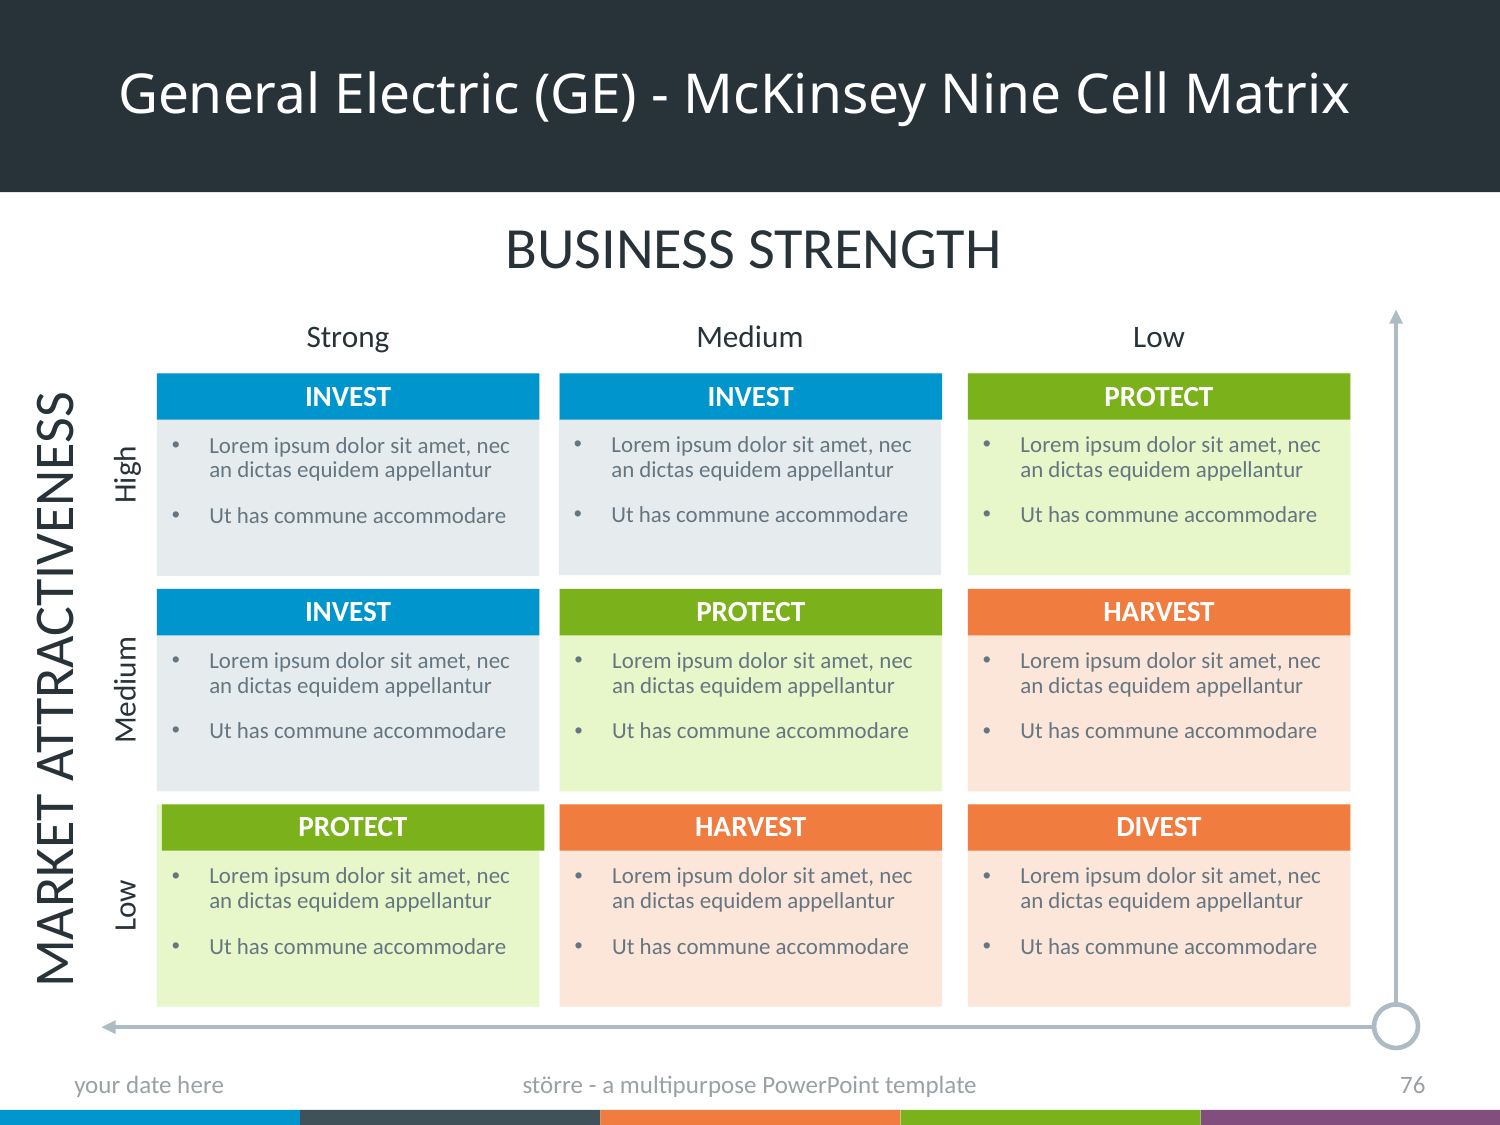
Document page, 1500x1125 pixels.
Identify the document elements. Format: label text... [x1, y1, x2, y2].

list Lorem ipsum dolor sit amet, nec an dictas equidem appellantur Ut has commune accommodare [967, 851, 1351, 1007]
list Lorem ipsum dolor sit amet, nec an dictas equidem appellantur Ut has commune accommodare [967, 420, 1351, 576]
footer större - a multipurpose PowerPoint template [496, 1060, 1004, 1107]
list Lorem ipsum dolor sit amet, nec an dictas equidem appellantur Ut has commune accommodare [558, 372, 942, 576]
list Harvest [559, 804, 943, 851]
slide_number 76 [1103, 1060, 1441, 1107]
list Low [101, 804, 150, 1007]
list Medium [101, 589, 150, 792]
list High [101, 373, 150, 576]
list Invest [156, 373, 540, 420]
list Harvest [967, 588, 1351, 636]
title General Electric (GE) - McKinsey Nine Cell Matrix [103, 40, 1397, 151]
list Protect [967, 373, 1351, 420]
list Lorem ipsum dolor sit amet, nec an dictas equidem appellantur Ut has commune accommodare [156, 420, 540, 576]
list Strong [156, 305, 540, 369]
list Protect [559, 588, 943, 636]
list INvest [156, 588, 540, 636]
list Business Strength [156, 198, 1351, 300]
list Lorem ipsum dolor sit amet, nec an dictas equidem appellantur Ut has commune accommodare [559, 851, 943, 1007]
list Protect [161, 804, 545, 851]
list Lorem ipsum dolor sit amet, nec an dictas equidem appellantur Ut has commune accommodare [156, 804, 540, 1007]
list Market Attractiveness [17, 373, 95, 1007]
list Lorem ipsum dolor sit amet, nec an dictas equidem appellantur Ut has commune accommodare [967, 636, 1351, 792]
slide_number your date here [59, 1060, 397, 1107]
list Lorem ipsum dolor sit amet, nec an dictas equidem appellantur Ut has commune accommodare [559, 636, 943, 792]
list Low [967, 305, 1351, 369]
list Divest [967, 804, 1351, 851]
list Medium [558, 305, 942, 369]
list Invest [559, 373, 943, 420]
list Lorem ipsum dolor sit amet, nec an dictas equidem appellantur Ut has commune accommodare [156, 636, 540, 792]
